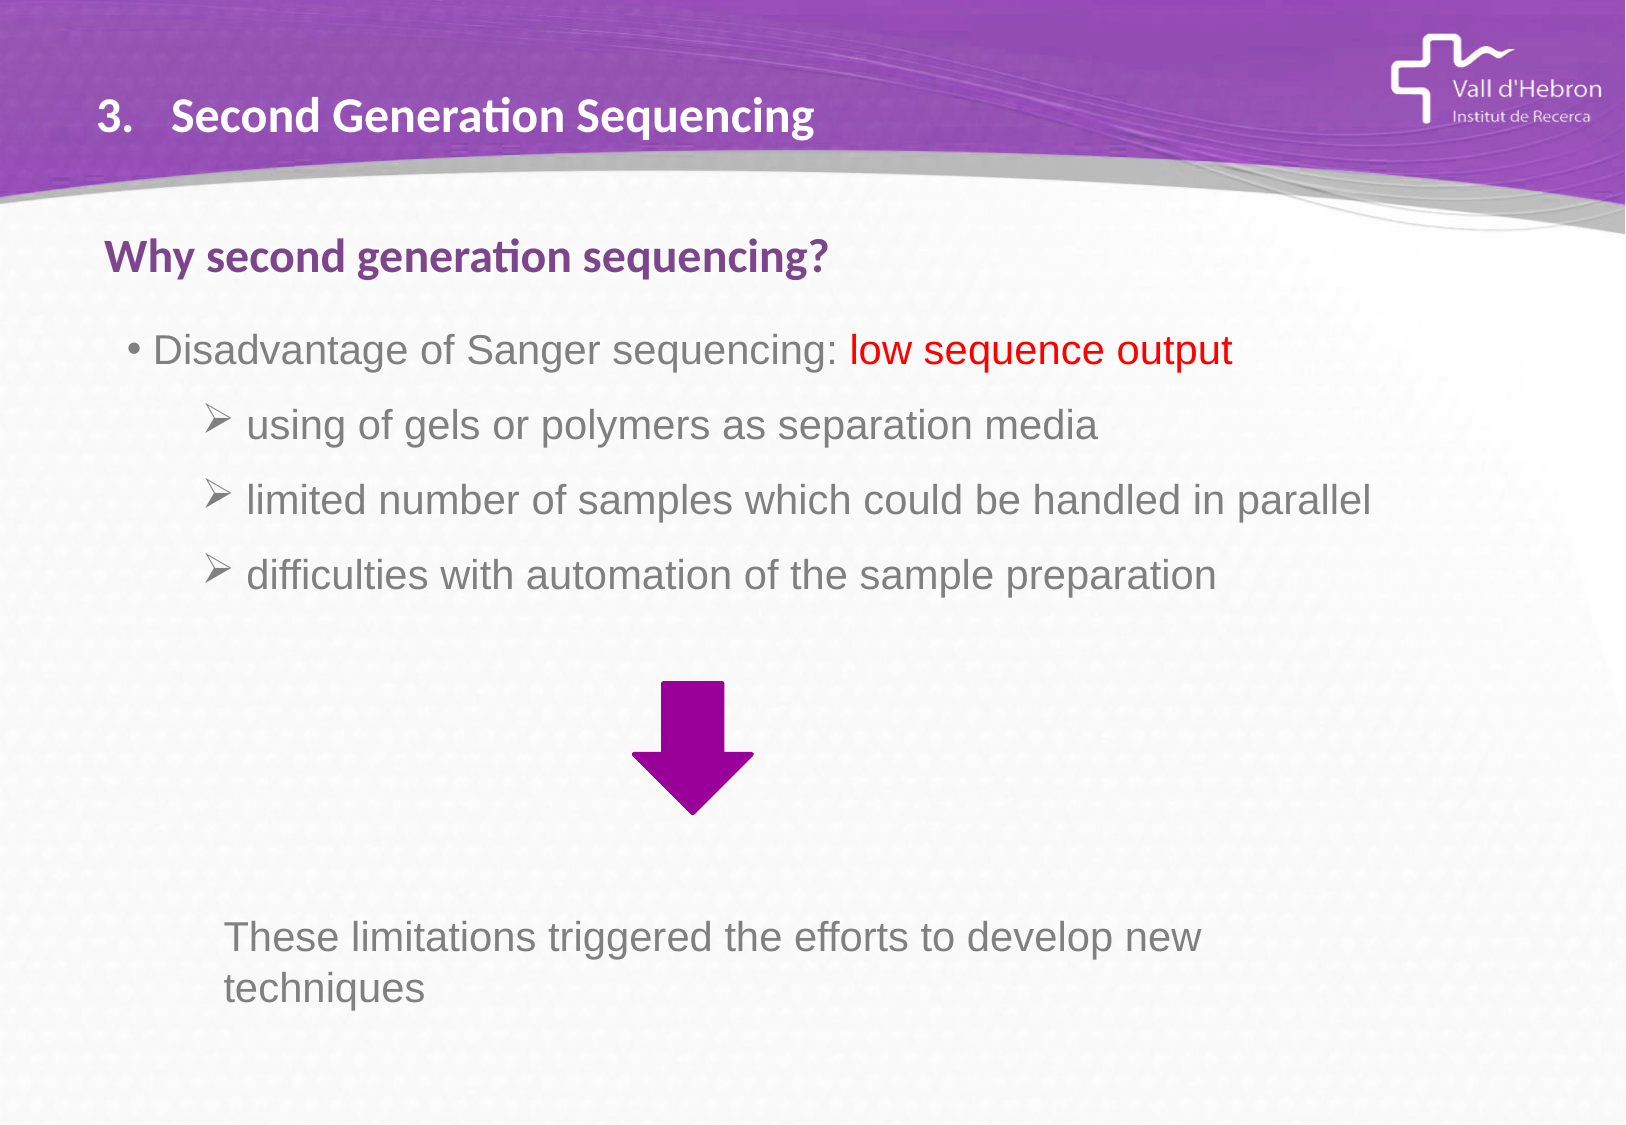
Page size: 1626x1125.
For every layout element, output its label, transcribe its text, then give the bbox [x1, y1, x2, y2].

text_box These limitations triggered the efforts to develop new techniques [208, 902, 1429, 1018]
list Why second generation sequencing? [89, 217, 1525, 288]
text_box Disadvantage of Sanger sequencing: low sequence output using of gels or polymers as separation media limited number of samples which could be handled in parallel difficulties with automation of the sample preparation [112, 290, 1400, 606]
title Second Generation Sequencing [81, 45, 1544, 233]
picture [0, 0, 1625, 1125]
text_box [631, 681, 754, 816]
